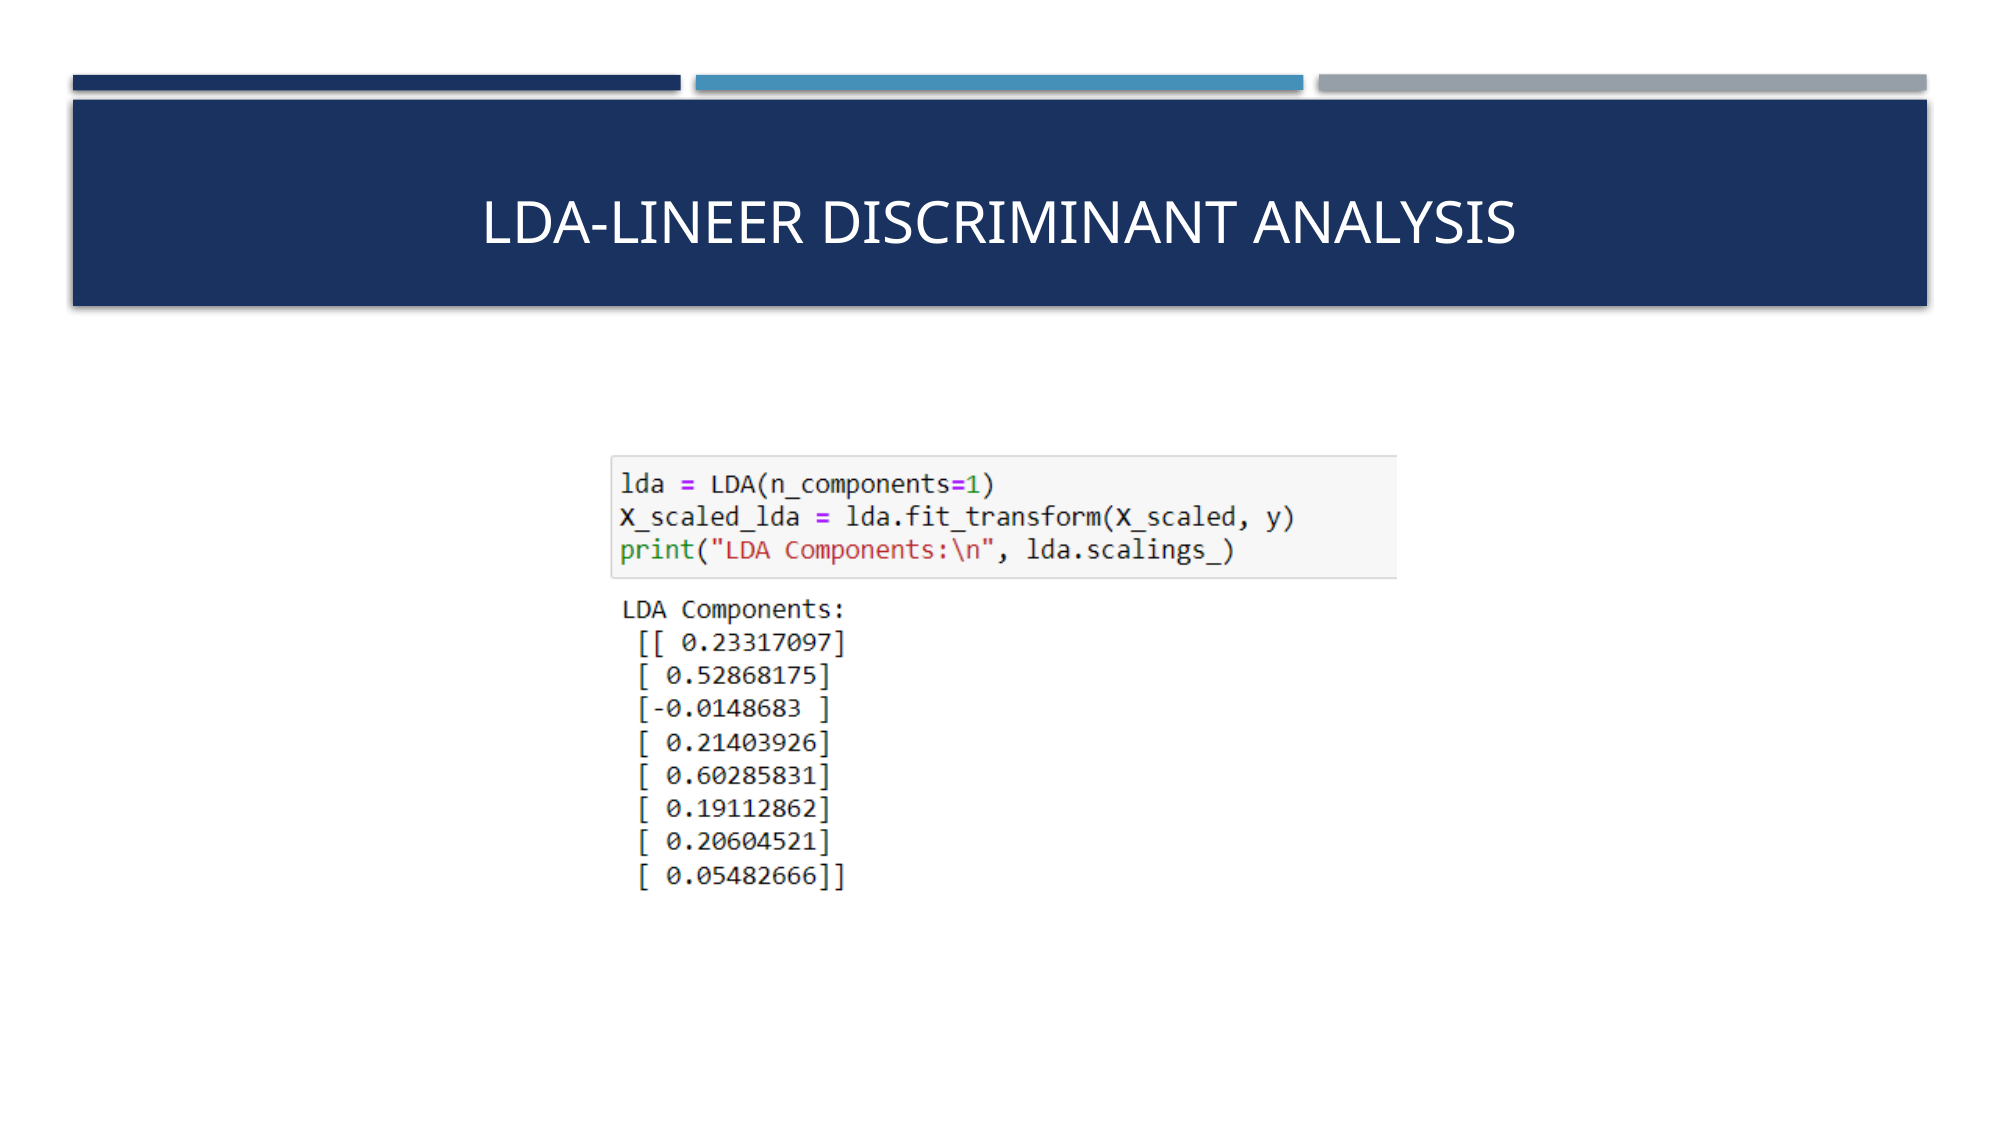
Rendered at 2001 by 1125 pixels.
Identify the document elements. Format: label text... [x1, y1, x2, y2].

picture [602, 443, 1398, 901]
title lda-lıneer dıscrımınant analysıs [95, 119, 1905, 333]
